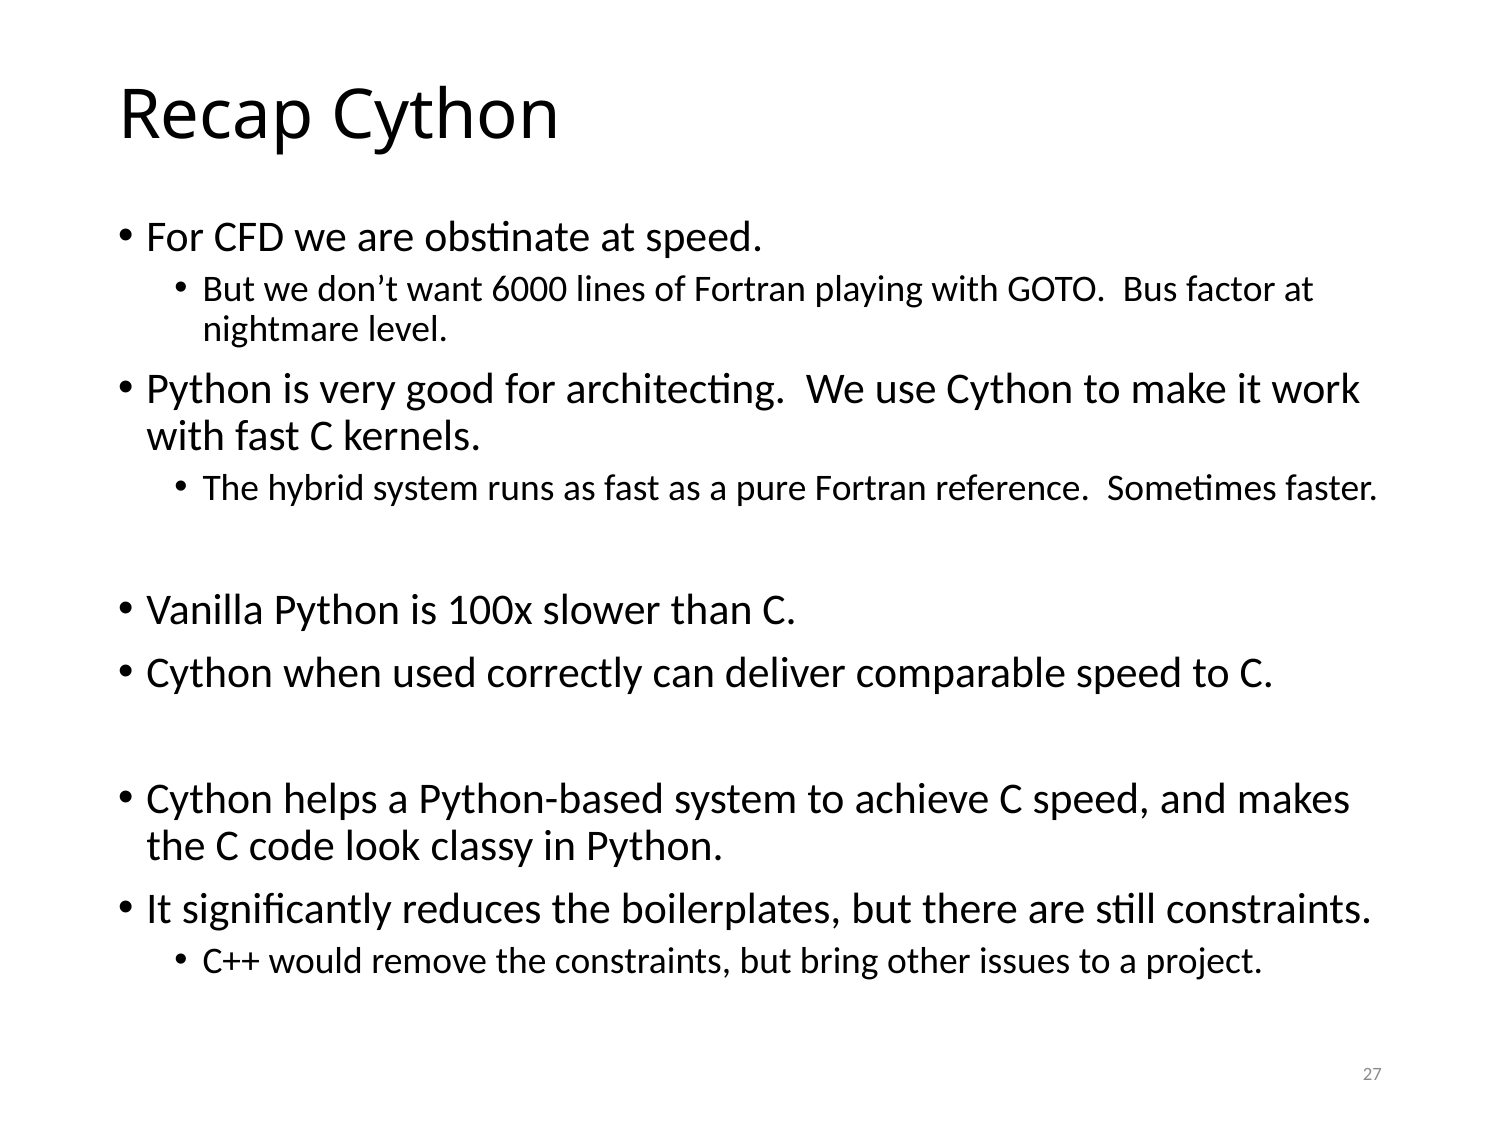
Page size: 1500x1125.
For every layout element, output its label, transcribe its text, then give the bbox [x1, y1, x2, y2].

list For CFD we are obstinate at speed. But we don’t want 6000 lines of Fortran playing with GOTO. Bus factor at nightmare level. Python is very good for architecting. We use Cython to make it work with fast C kernels. The hybrid system runs as fast as a pure Fortran reference. Sometimes faster. Vanilla Python is 100x slower than C. Cython when used correctly can deliver comparable speed to C. Cython helps a Python-based system to achieve C speed, and makes the C code look classy in Python. It significantly reduces the boilerplates, but there are still constraints. C++ would remove the constraints, but bring other issues to a project. [103, 206, 1397, 1014]
title Recap Cython [103, 59, 1397, 173]
slide_number 27 [1059, 1042, 1397, 1103]
